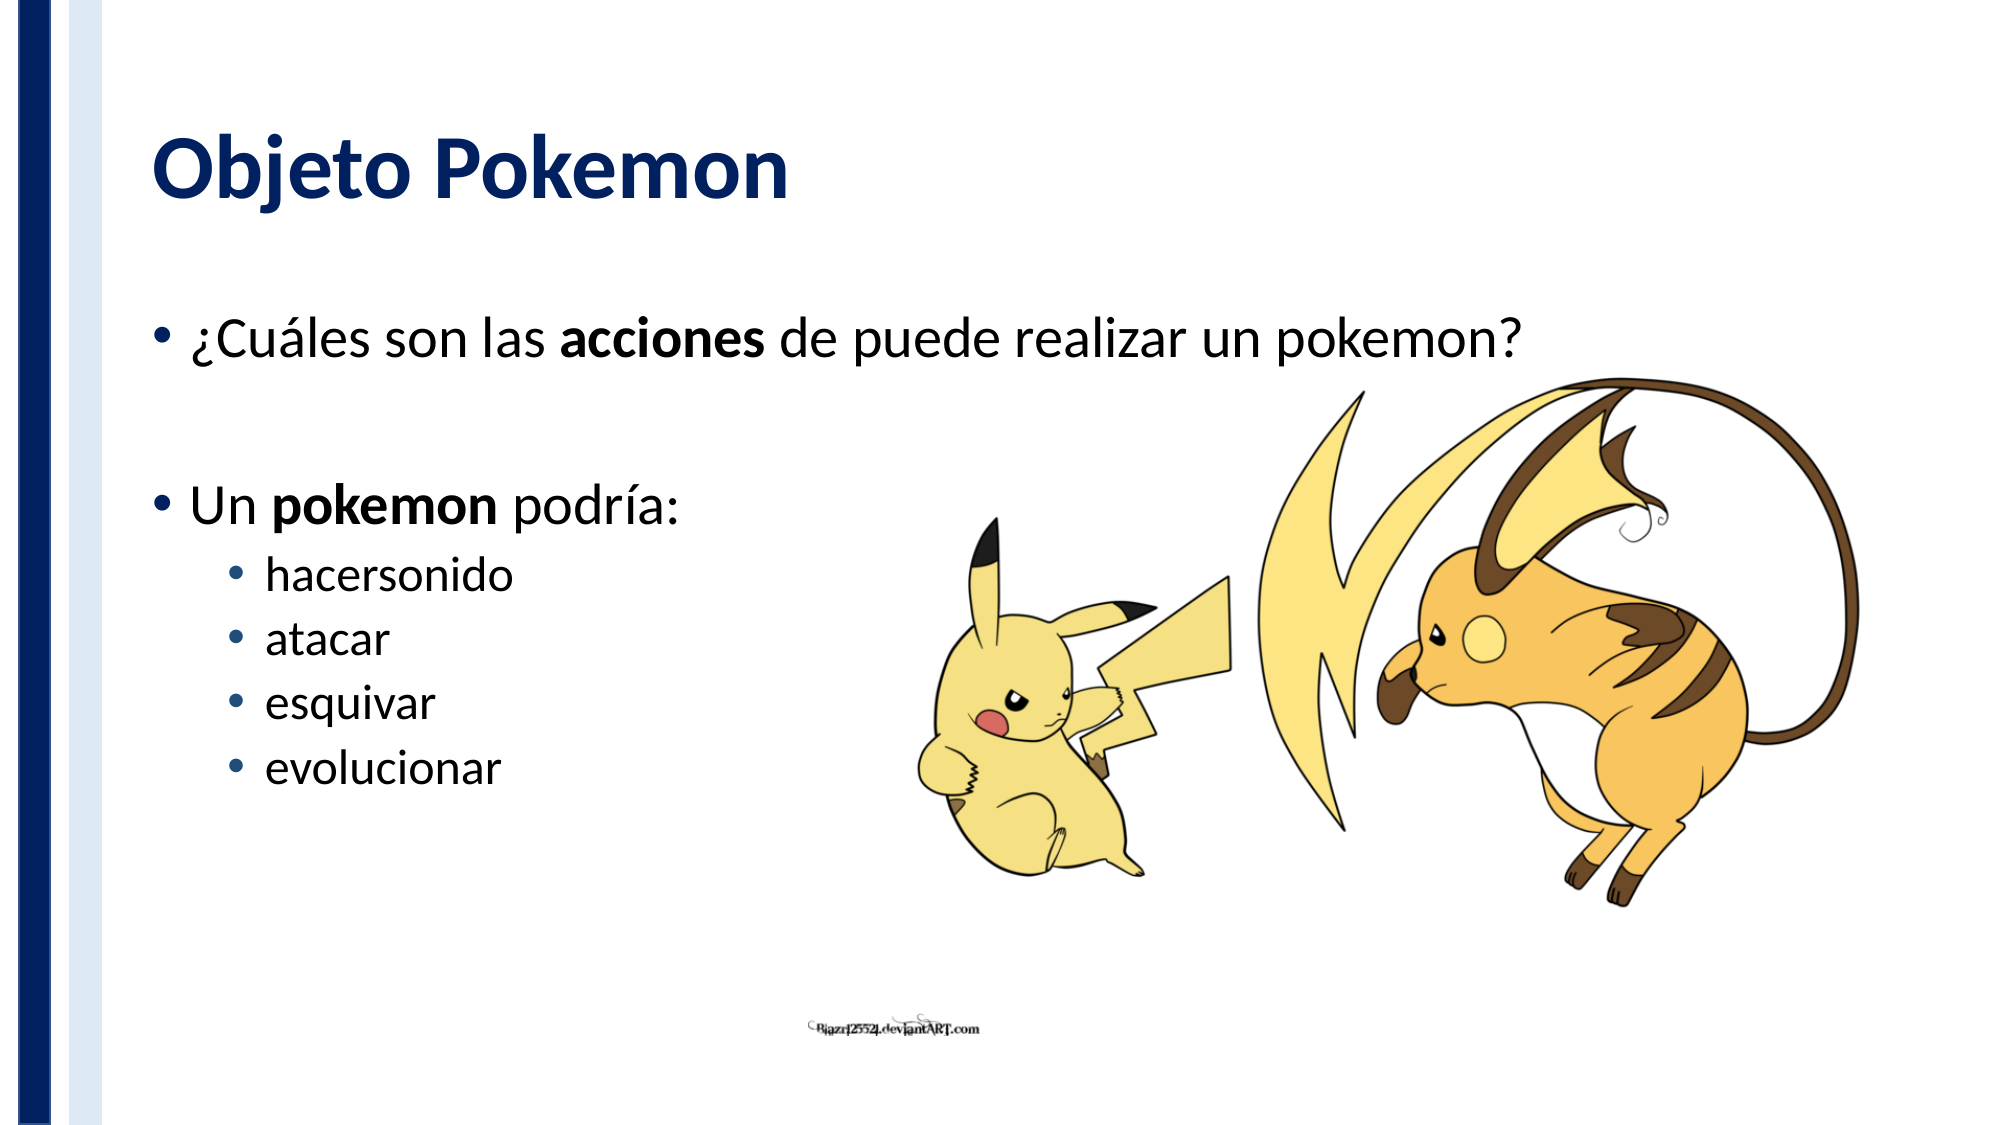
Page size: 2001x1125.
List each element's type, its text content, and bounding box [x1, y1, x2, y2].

list ¿Cuáles son las acciones de puede realizar un pokemon? Un pokemon podría: hacersonido atacar esquivar evolucionar [137, 299, 1863, 1014]
picture [806, 375, 1863, 1036]
title Objeto Pokemon [137, 59, 1863, 278]
